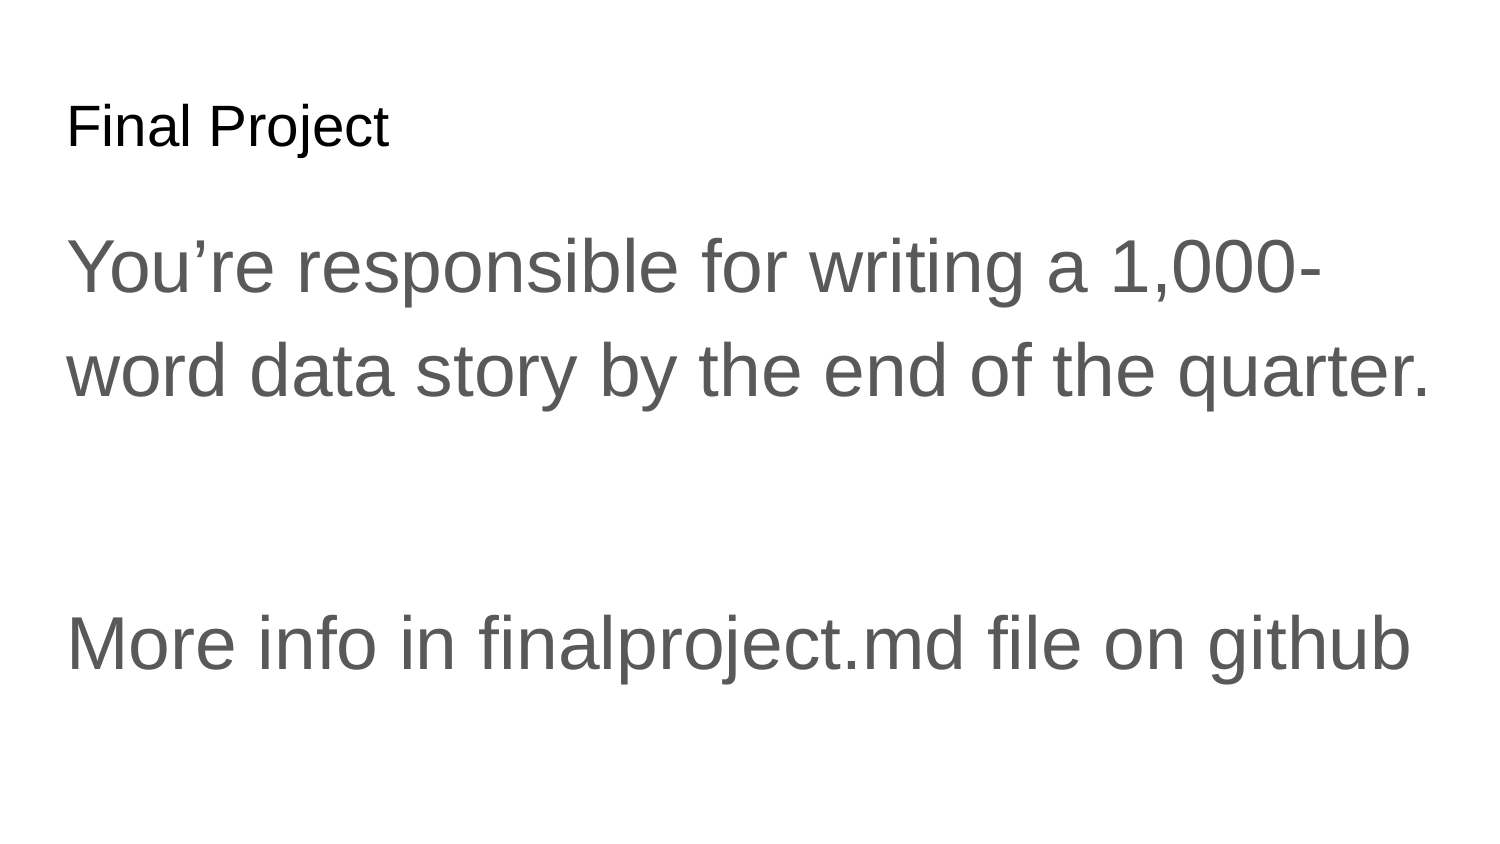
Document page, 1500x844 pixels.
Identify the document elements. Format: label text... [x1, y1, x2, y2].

list You’re responsible for writing a 1,000-word data story by the end of the quarter. More info in finalproject.md file on github [51, 189, 1449, 750]
title Final Project [51, 72, 1449, 167]
